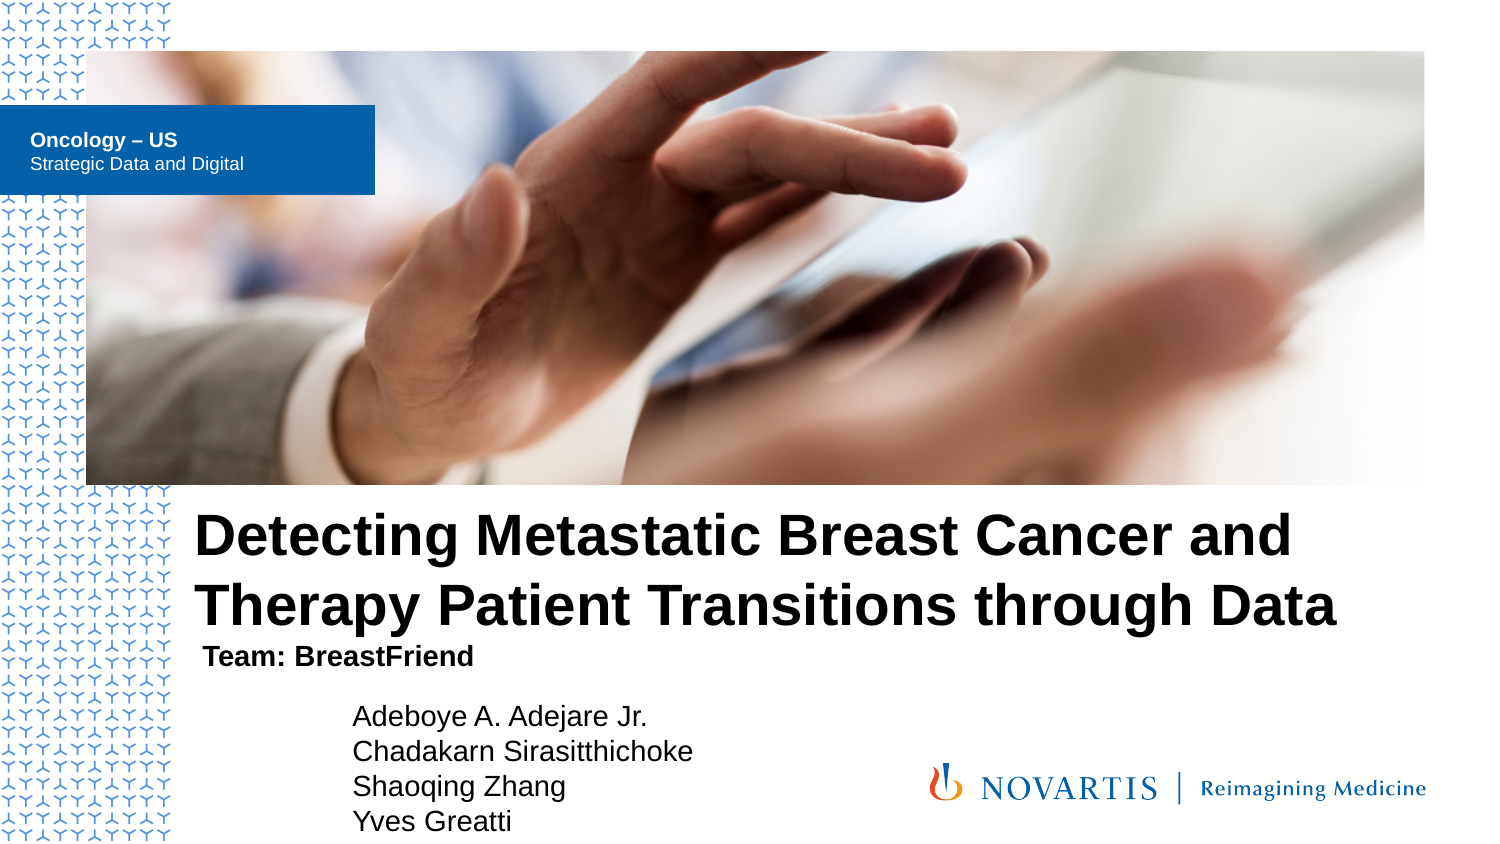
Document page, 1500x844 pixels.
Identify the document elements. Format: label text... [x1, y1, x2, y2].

text_box Team: BreastFriend Adeboye A. Adejare Jr. Chadakarn Sirasitthichoke Shaoqing Zhang Yves Greatti [187, 630, 938, 844]
picture [938, 733, 1469, 843]
list Oncology – US Strategic Data and Digital [0, 105, 85, 195]
picture [0, 0, 1425, 844]
subtitle Detecting Metastatic Breast Cancer and Therapy Patient Transitions through Data [194, 497, 1368, 618]
